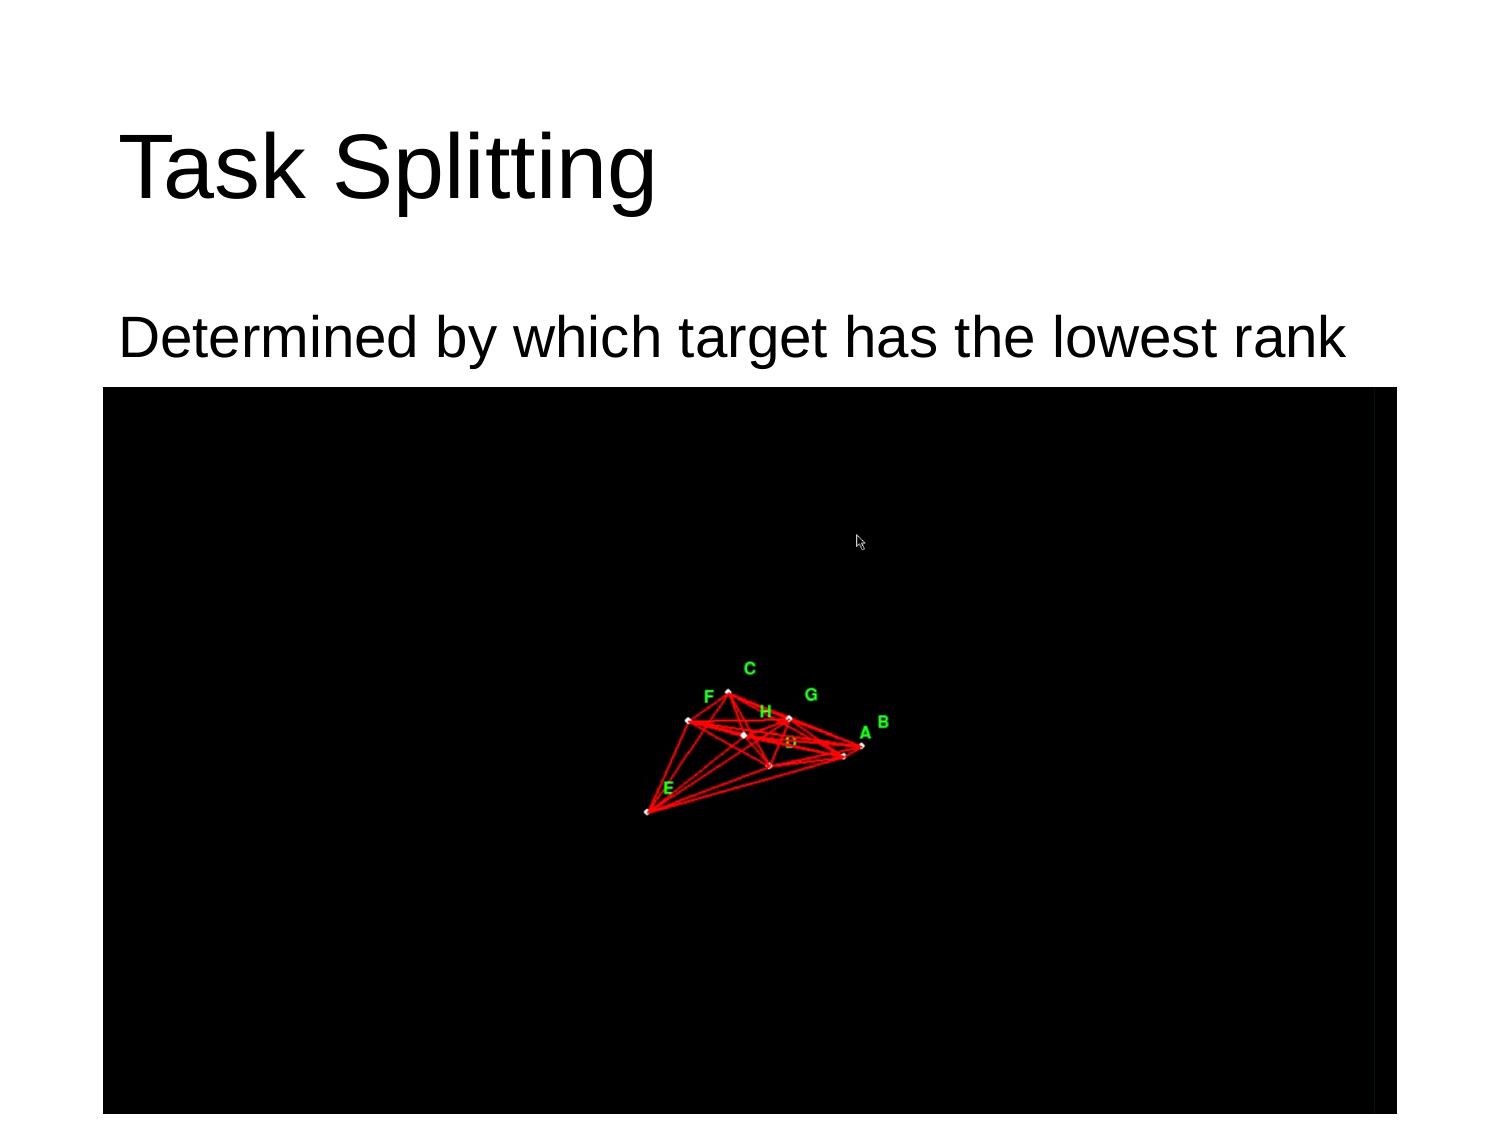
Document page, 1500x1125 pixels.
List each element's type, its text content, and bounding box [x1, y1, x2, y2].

title Task Splitting [103, 59, 1397, 278]
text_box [103, 386, 1397, 1115]
list Determined by which target has the lowest rank [103, 299, 1397, 386]
